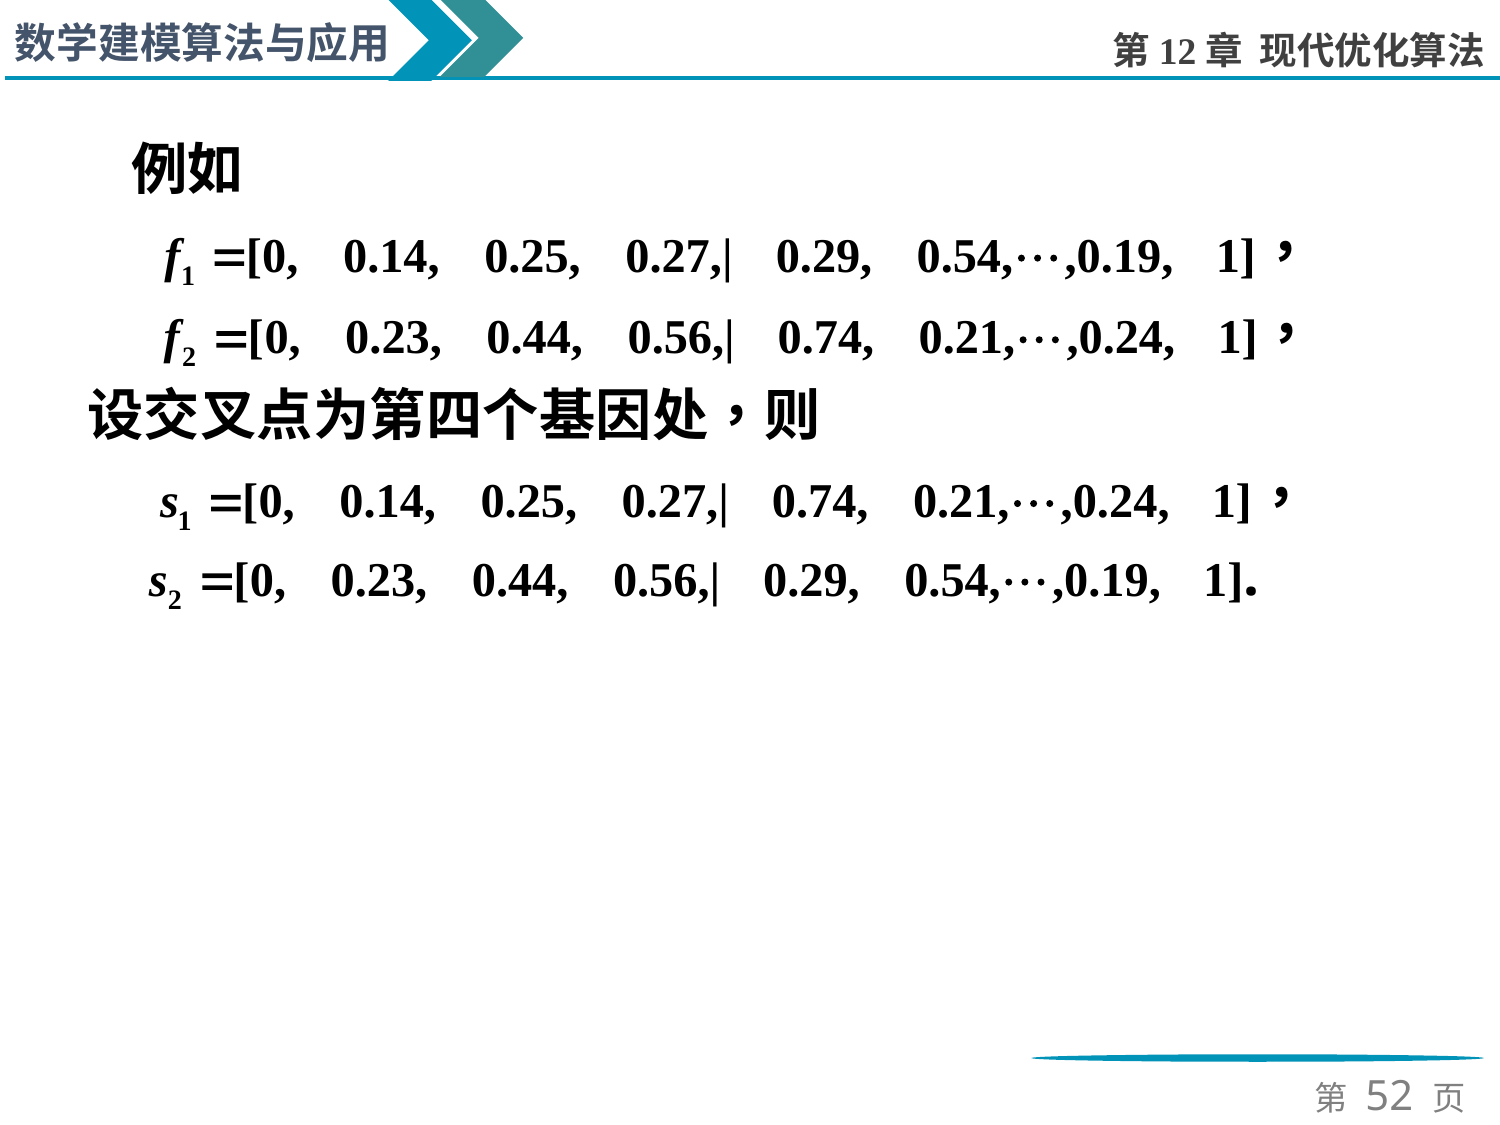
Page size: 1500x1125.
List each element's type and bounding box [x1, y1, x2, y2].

text_box [87, 131, 1377, 650]
